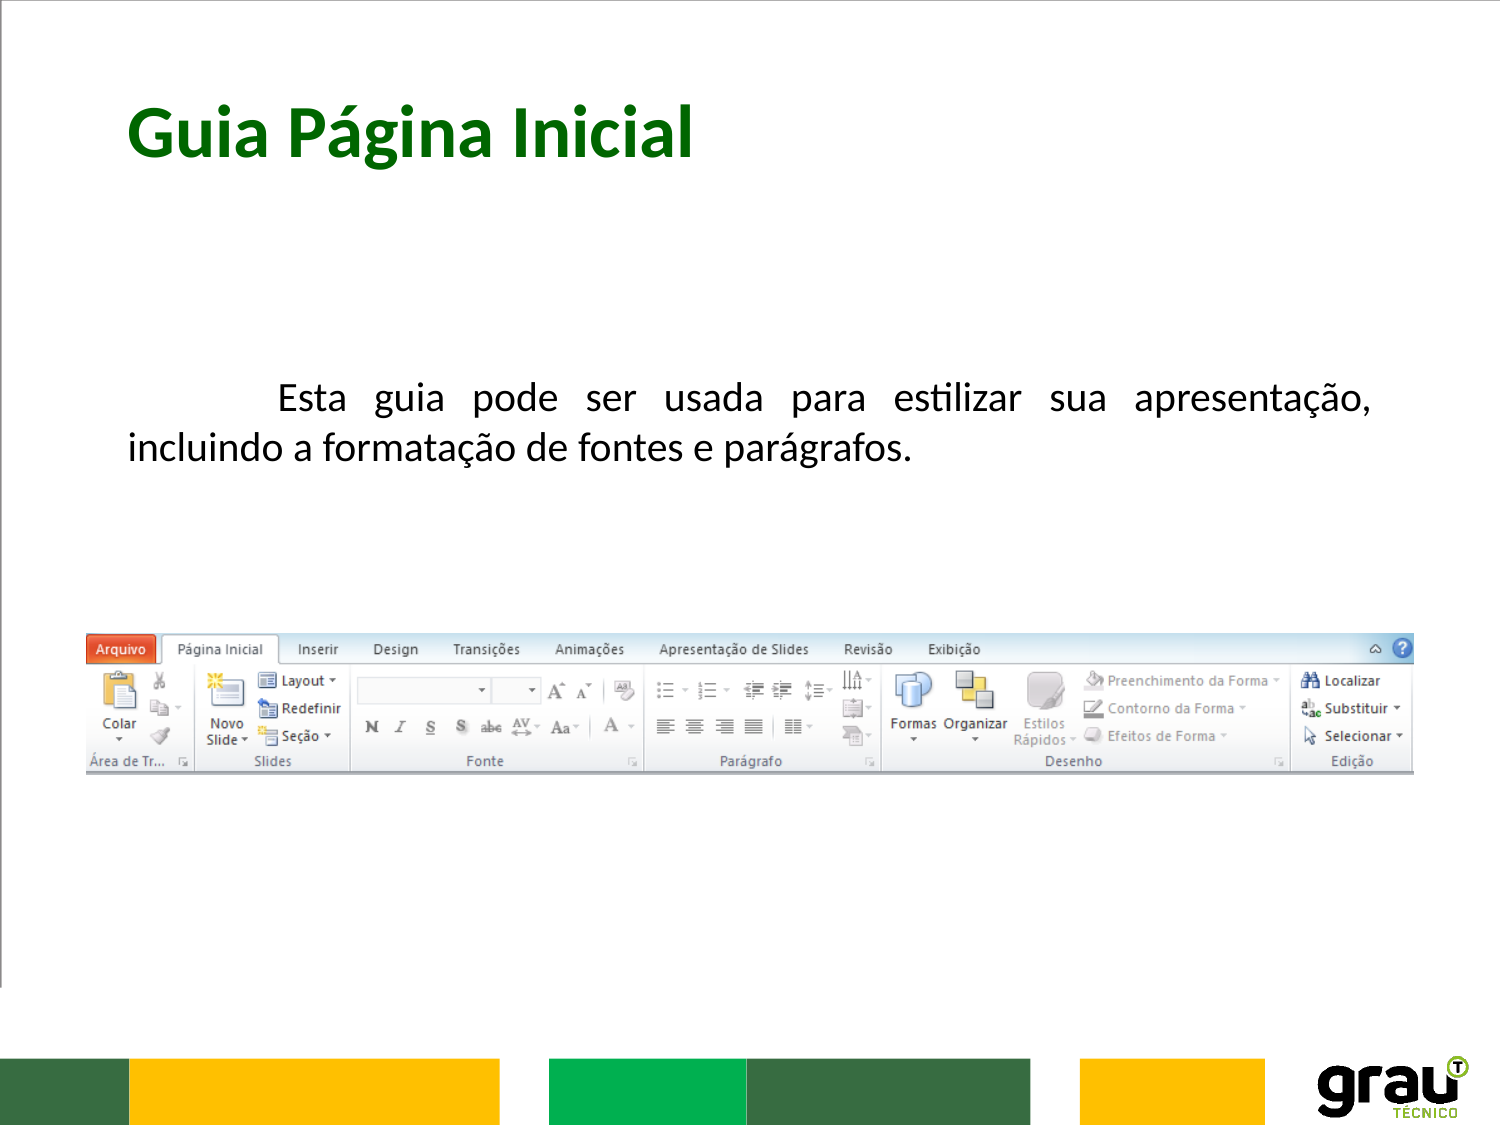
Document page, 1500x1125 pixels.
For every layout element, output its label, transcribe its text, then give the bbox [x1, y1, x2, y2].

text_box Guia Página Inicial [112, 7, 1388, 249]
picture [1316, 1055, 1470, 1121]
text_box Esta guia pode ser usada para estilizar sua apresentação, incluindo a formatação de fontes e parágrafos. [112, 362, 1388, 478]
picture [0, 0, 1500, 987]
